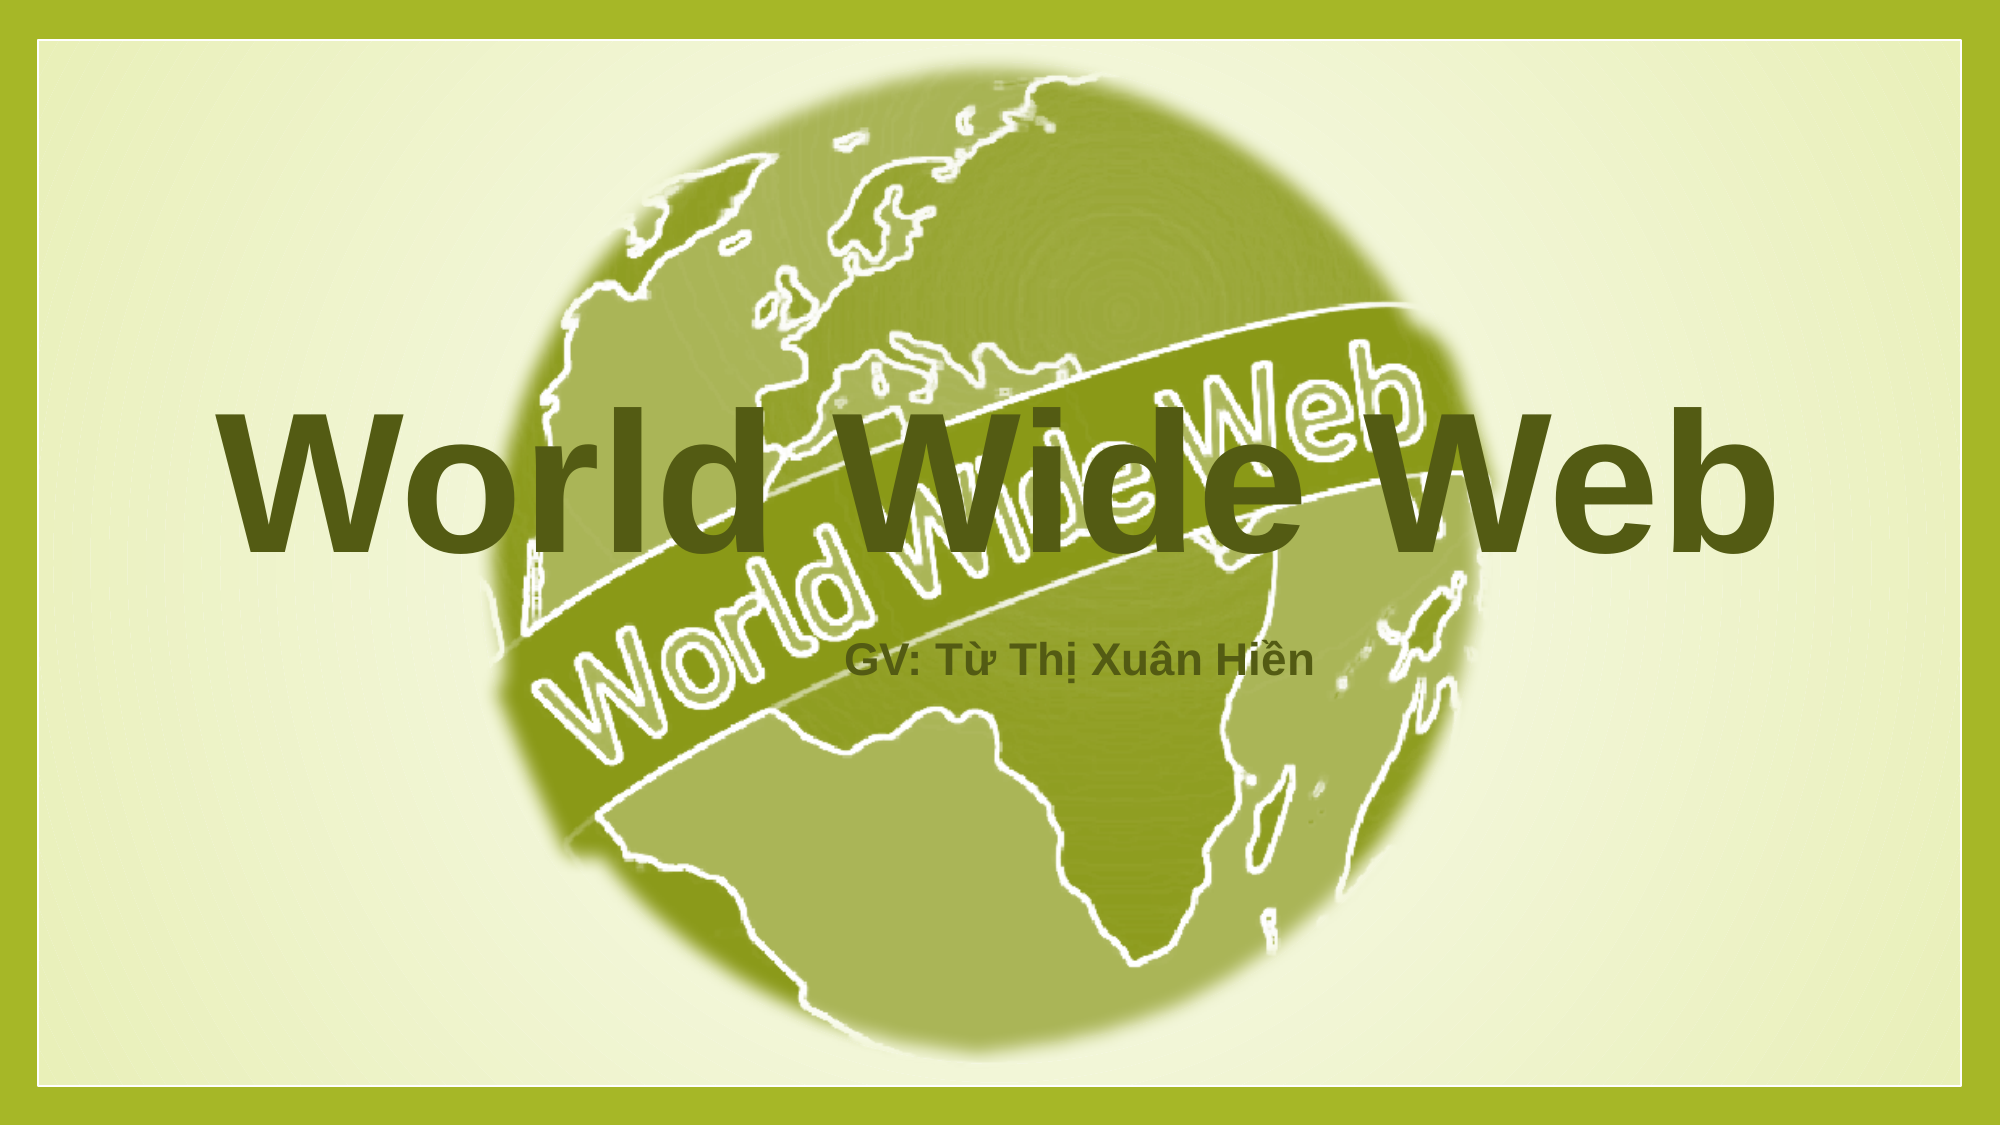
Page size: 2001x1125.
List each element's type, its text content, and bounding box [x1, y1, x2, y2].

title World Wide Web [1564, 404, 1871, 721]
picture [421, 15, 1558, 1125]
title World Wide Web [169, 404, 416, 721]
